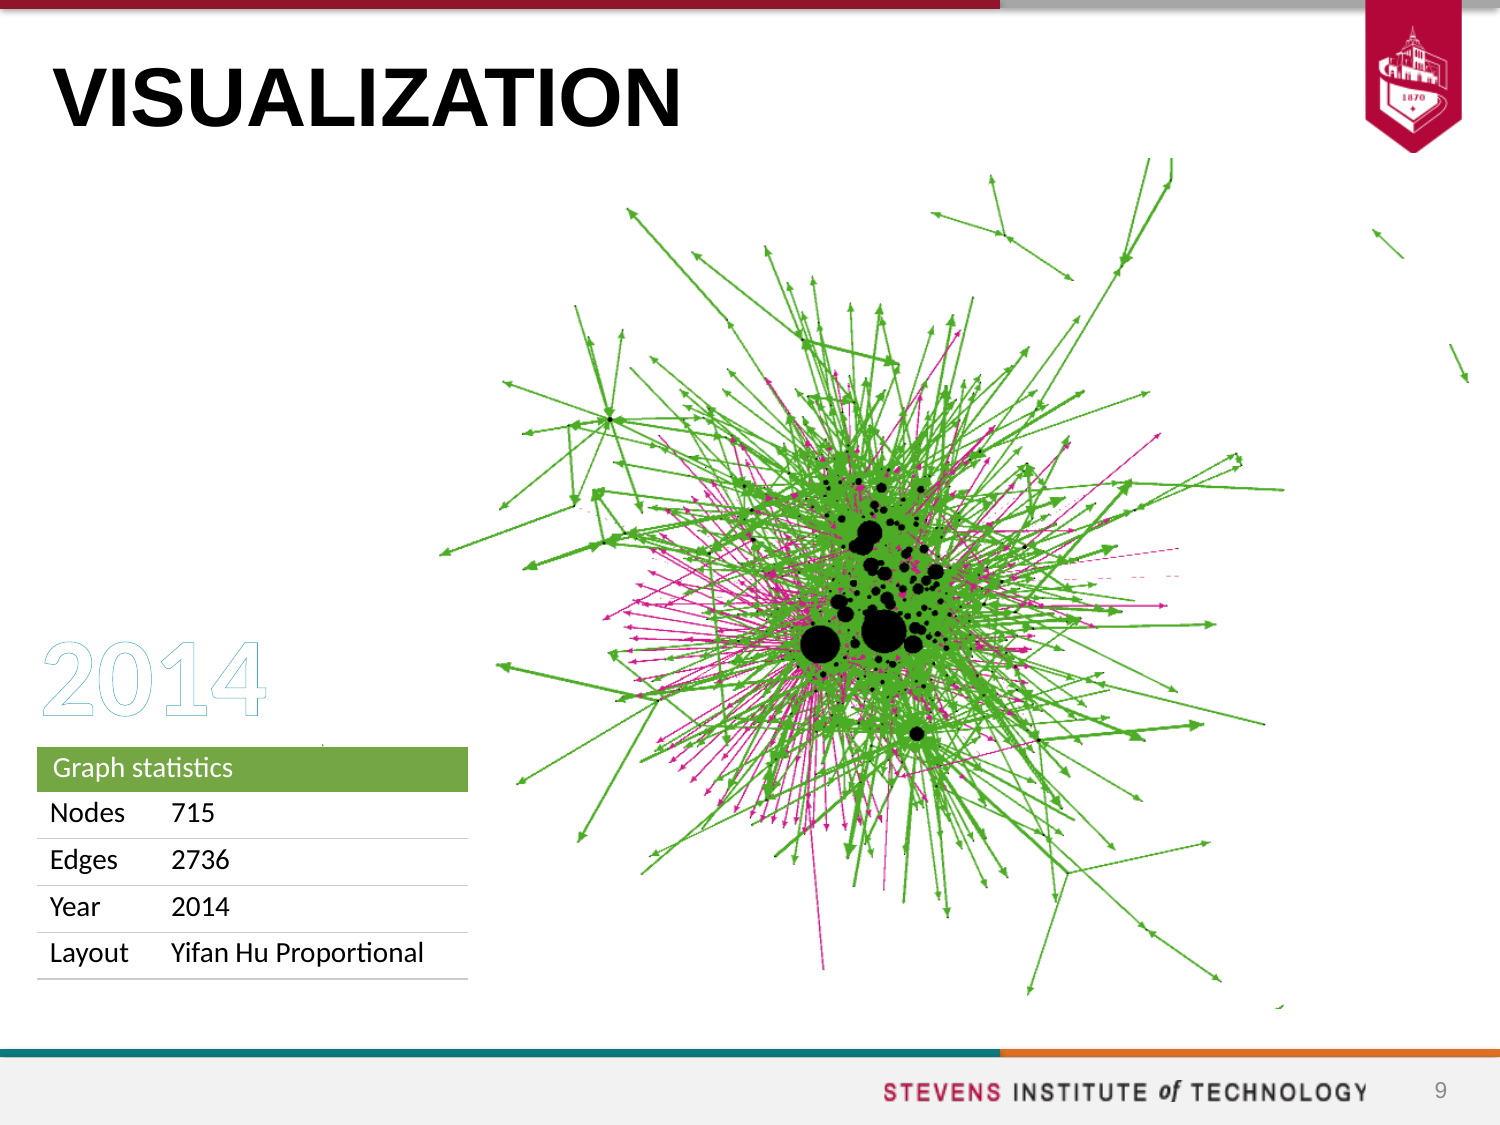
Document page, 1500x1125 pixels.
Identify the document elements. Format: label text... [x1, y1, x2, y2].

table_cell 2736 [159, 839, 317, 885]
table_cell 715 [159, 792, 317, 838]
table_cell Edges [37, 839, 159, 885]
table_header Graph statistics [37, 747, 317, 792]
table_cell Year [37, 886, 159, 932]
table_cell Yifan Hu Proportional [159, 933, 317, 978]
table_cell 2014 [159, 886, 317, 932]
table_cell Nodes [37, 792, 159, 838]
slide_number 9 [1401, 1059, 1481, 1120]
picture [322, 158, 1500, 1010]
title VISUALIZATION [37, 35, 1236, 157]
table_cell Layout [37, 933, 159, 978]
text_box 2014 [24, 595, 283, 746]
